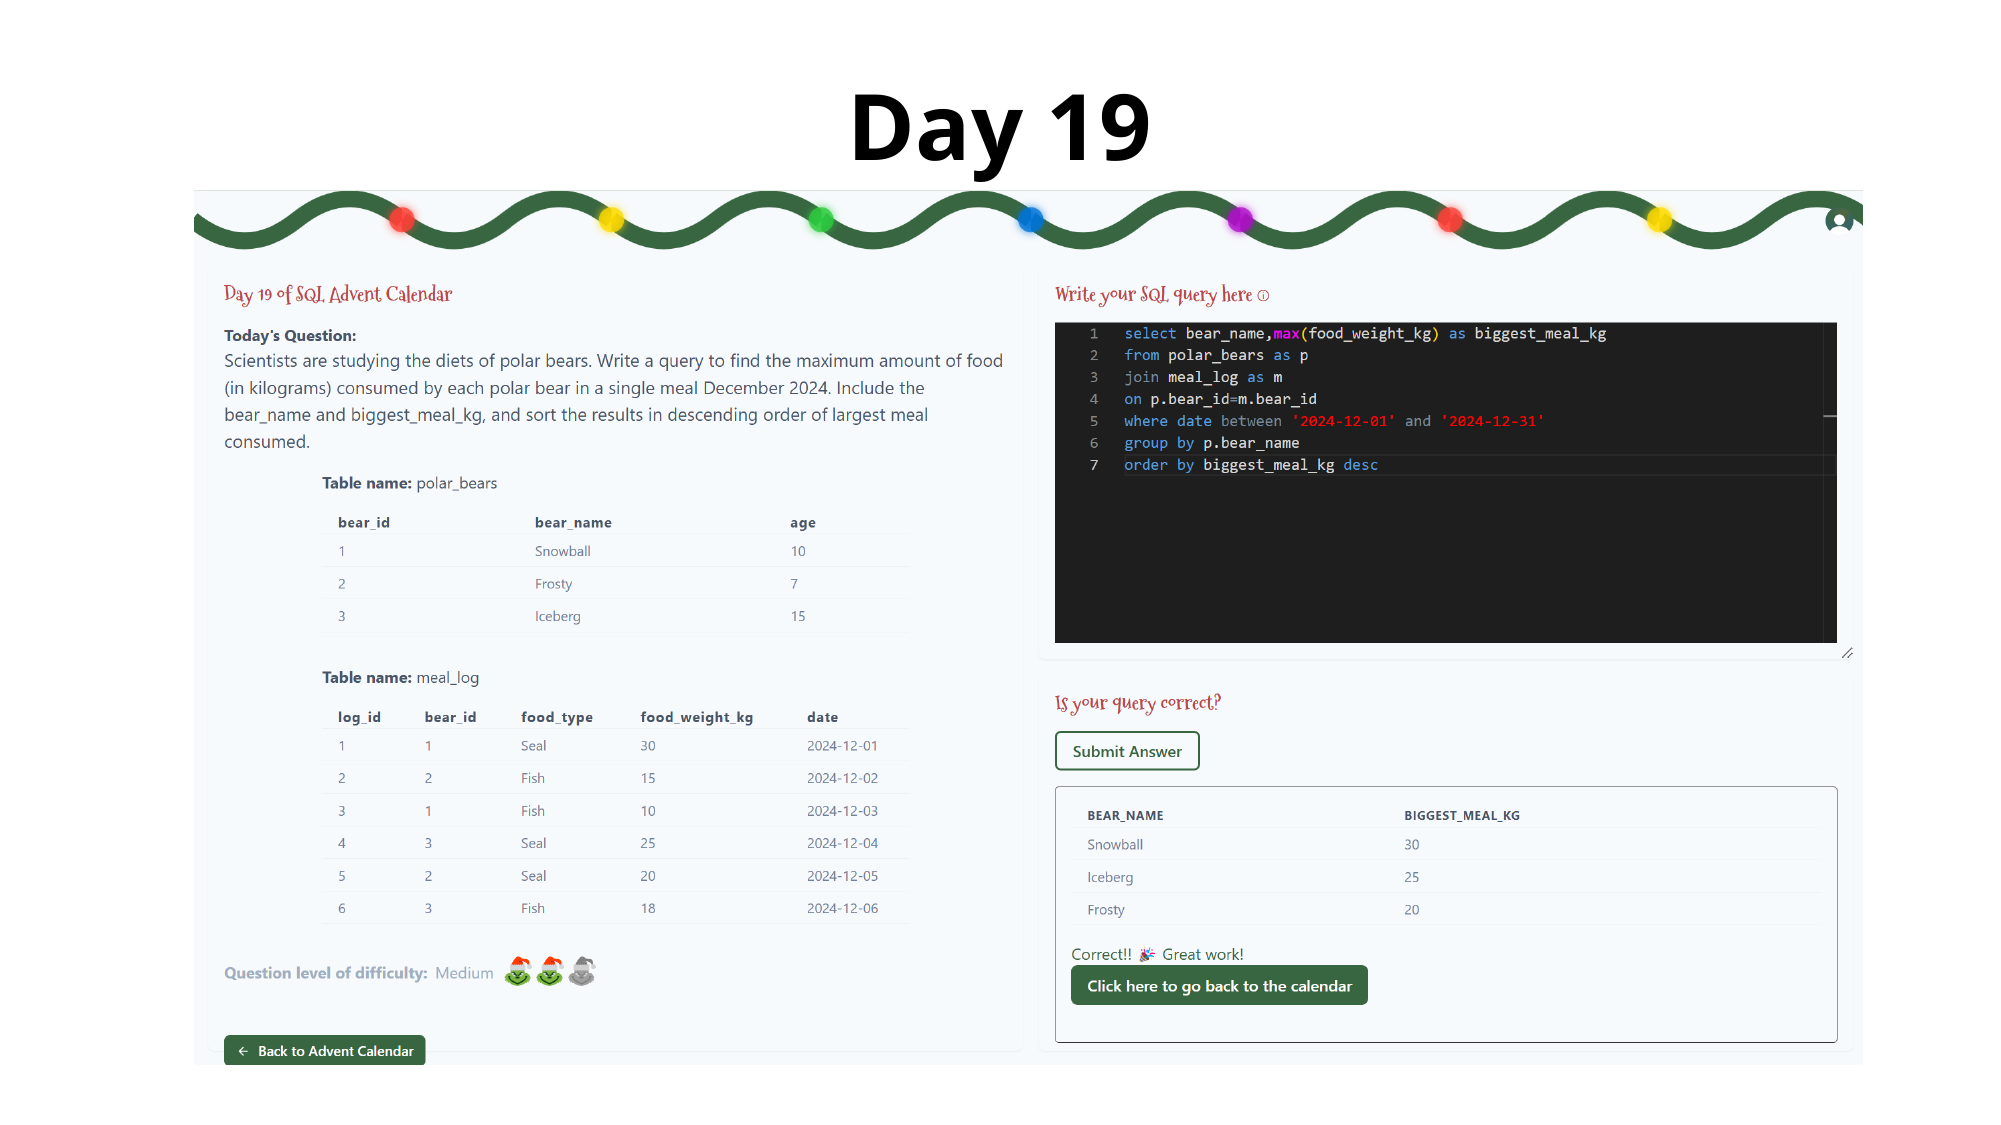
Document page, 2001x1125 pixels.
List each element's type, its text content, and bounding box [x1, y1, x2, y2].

title Day 19 [137, 59, 1863, 203]
picture [194, 190, 1863, 1066]
